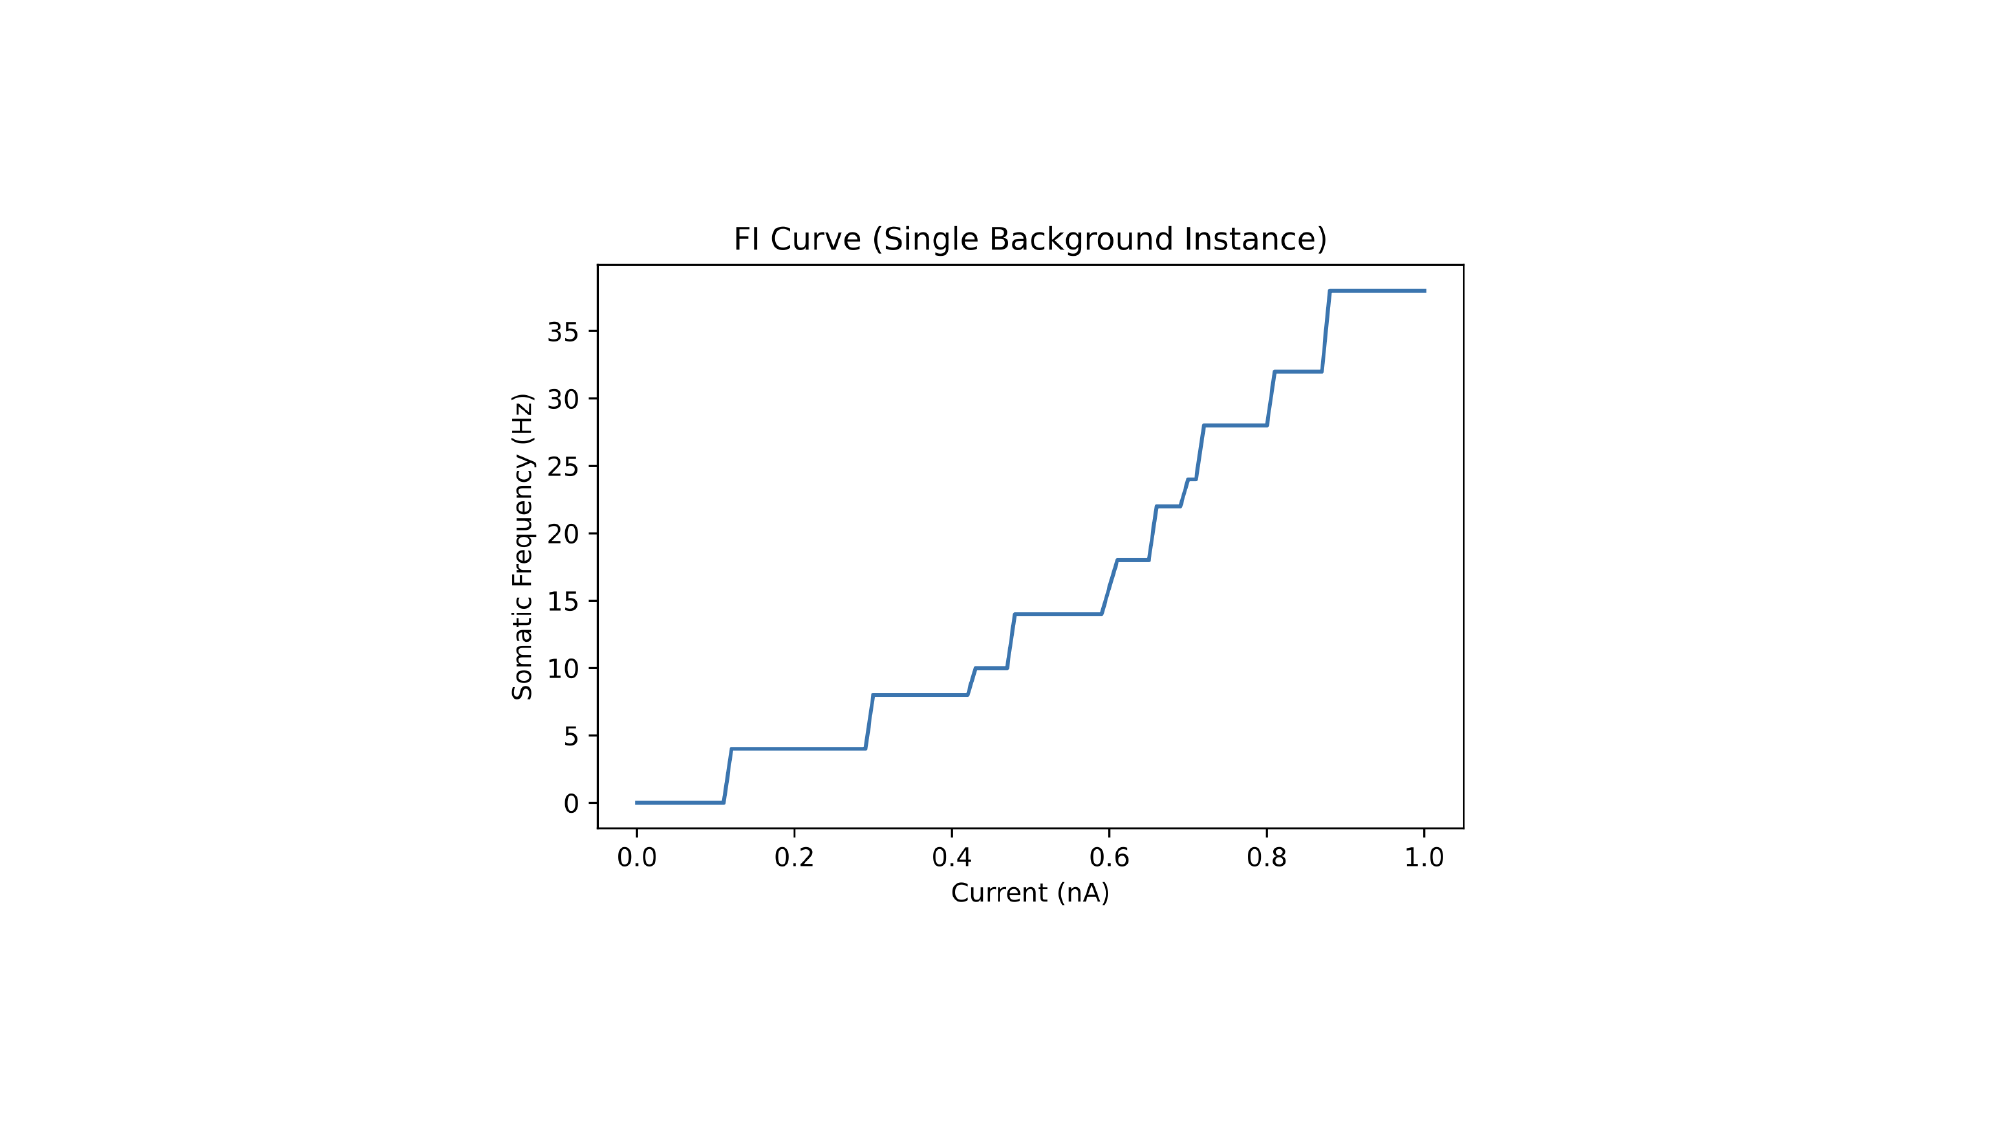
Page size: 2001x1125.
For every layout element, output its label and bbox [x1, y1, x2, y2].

list [482, 205, 1518, 920]
